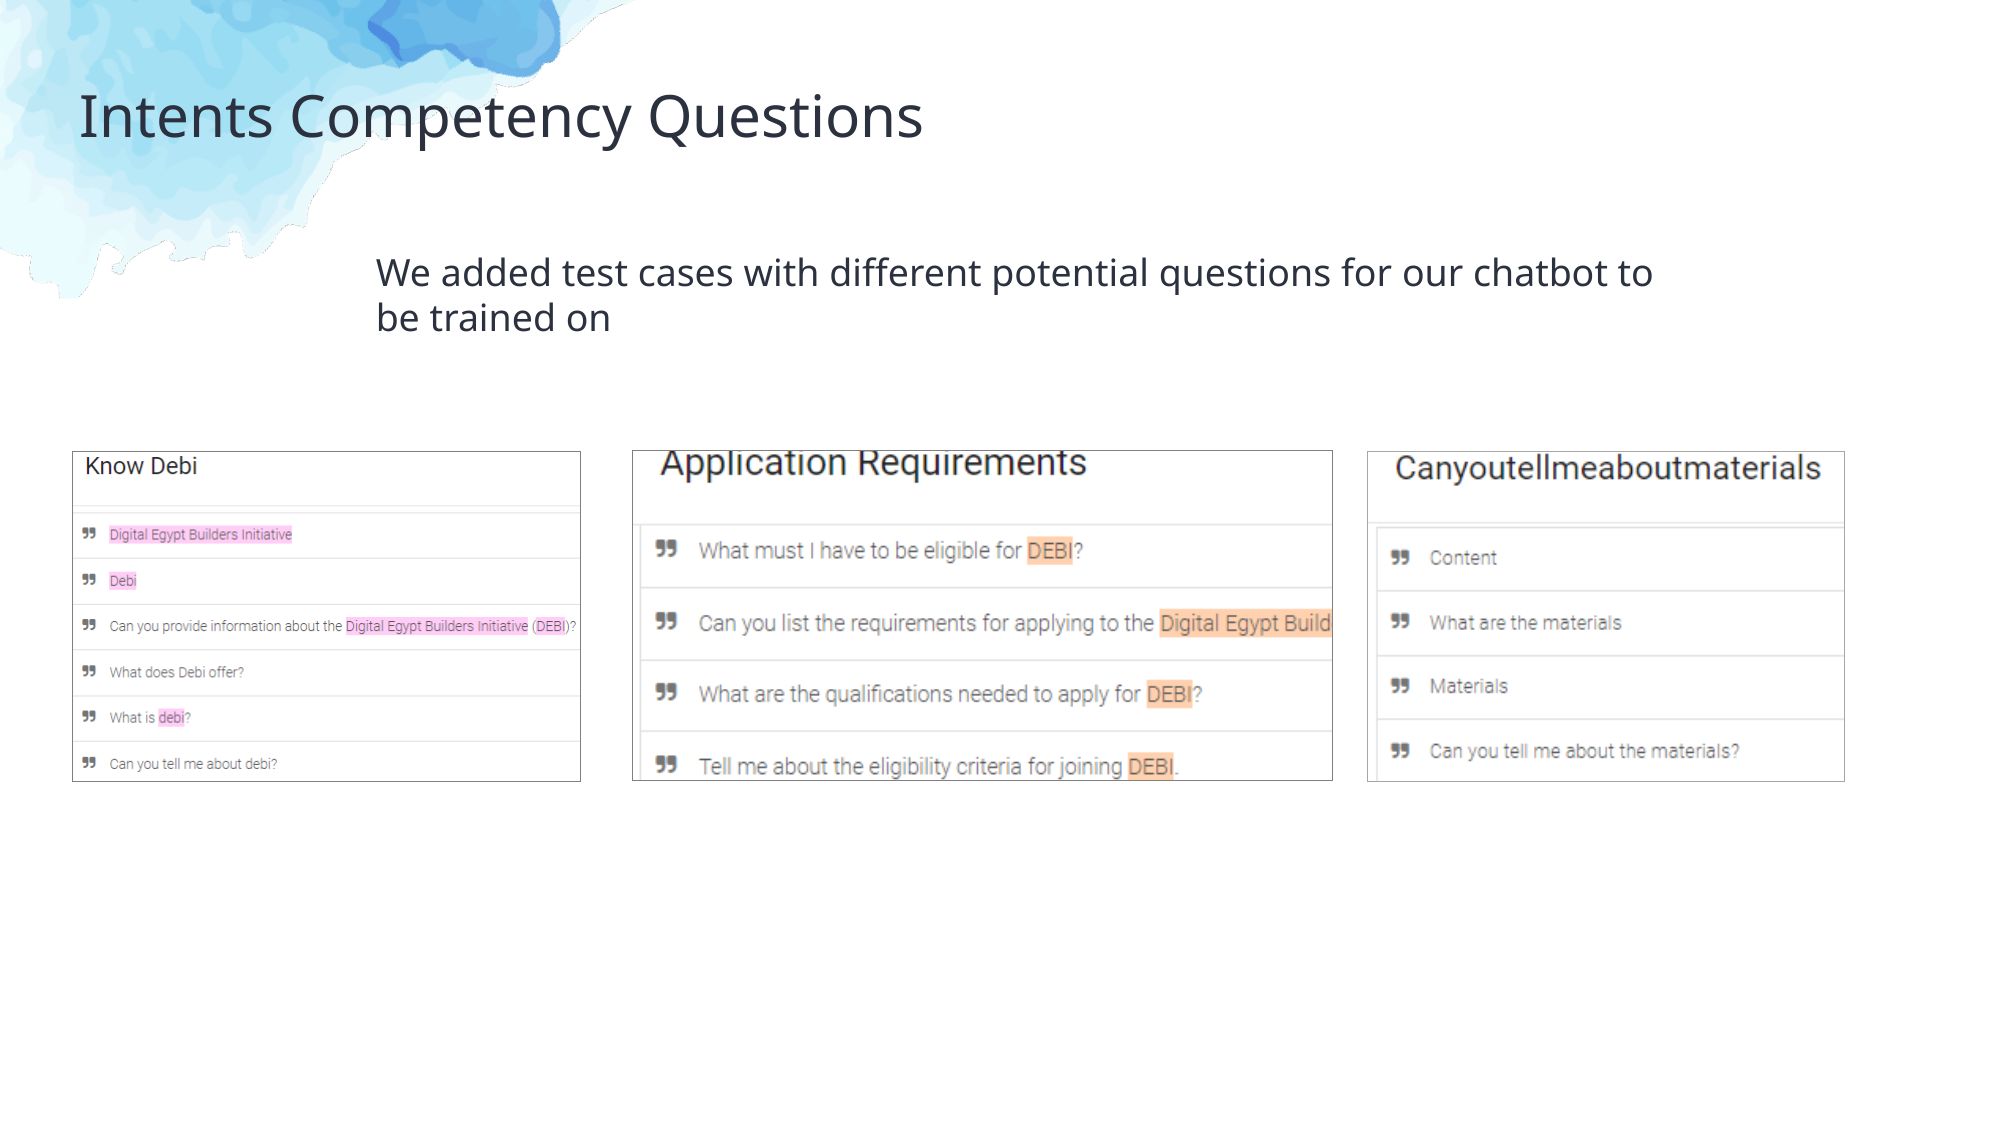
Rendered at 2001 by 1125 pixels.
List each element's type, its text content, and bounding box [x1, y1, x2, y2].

picture [72, 451, 582, 782]
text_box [0, 0, 1087, 211]
picture [632, 450, 1333, 781]
picture [0, 211, 358, 299]
picture [1367, 451, 1845, 782]
text_box We added test cases with different potential questions for our chatbot to be trained on [361, 241, 1716, 347]
